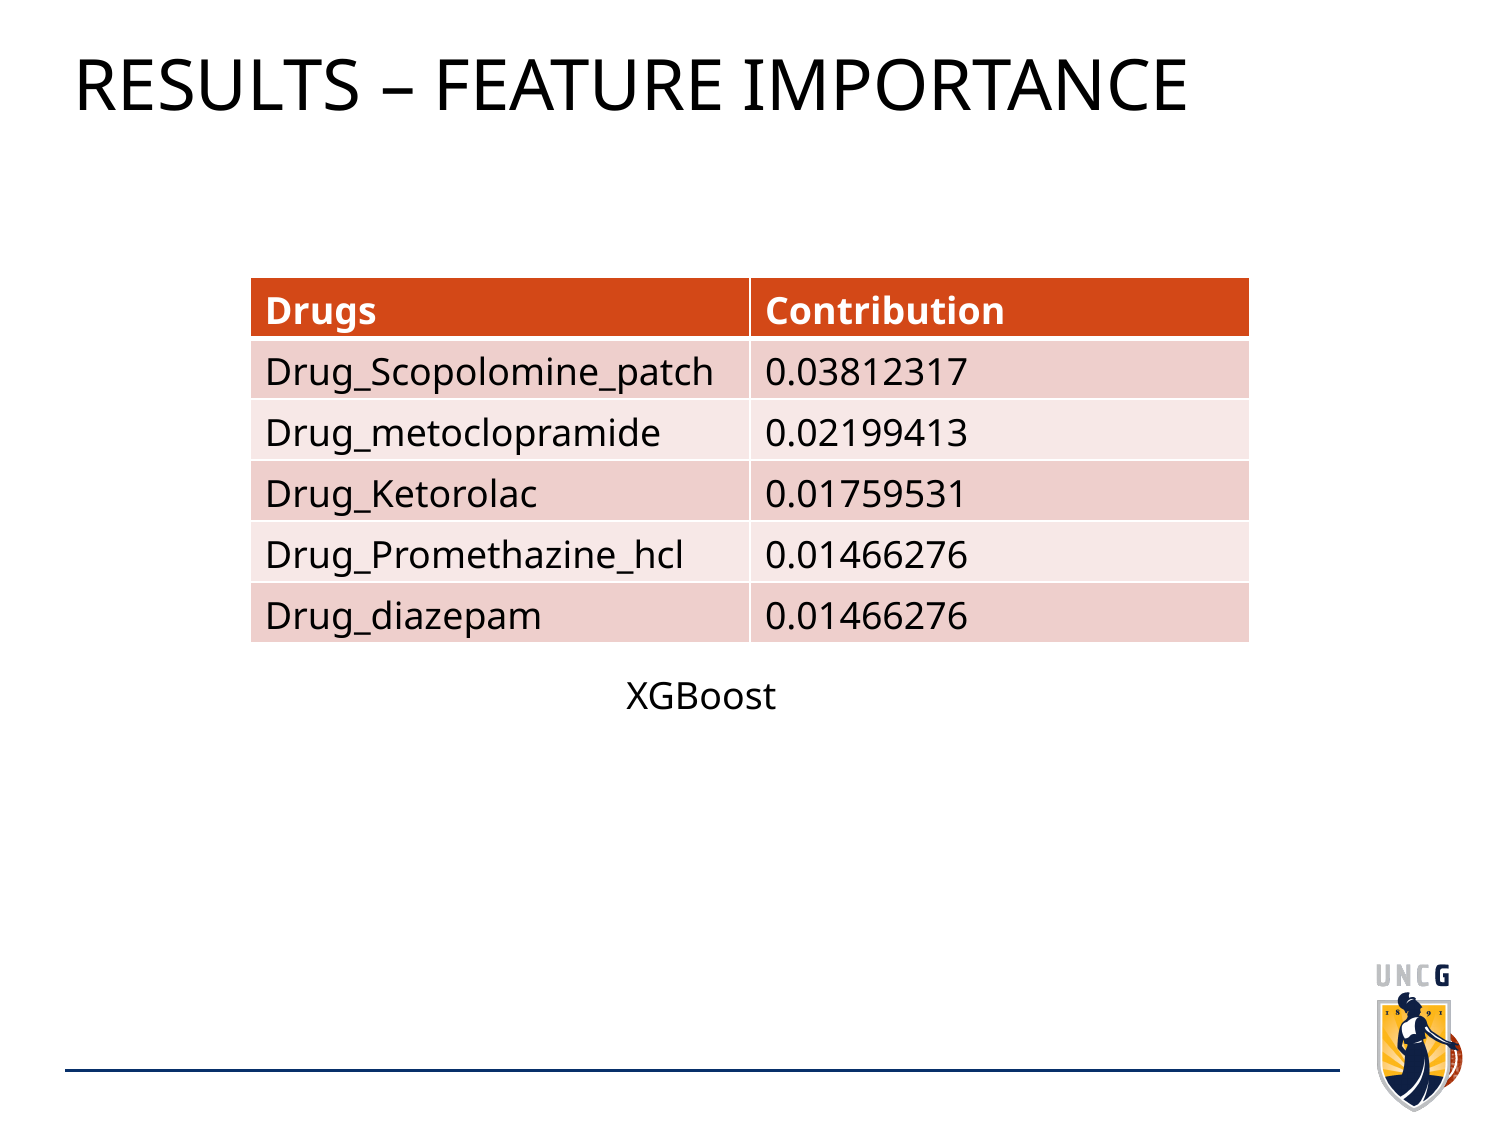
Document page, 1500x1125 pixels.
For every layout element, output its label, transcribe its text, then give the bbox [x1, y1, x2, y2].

table_cell 0.01466276 [751, 522, 1249, 581]
table_cell Drug_Ketorolac [251, 461, 749, 520]
picture [1374, 963, 1462, 1113]
table_cell 0.03812317 [751, 341, 1249, 398]
table_cell Drug_Scopolomine_patch [251, 341, 749, 398]
text_box XGBoost [611, 664, 792, 725]
table_header Contribution [751, 278, 1249, 336]
table_cell Drug_Promethazine_hcl [251, 522, 749, 581]
table_cell 0.02199413 [751, 400, 1249, 459]
table_cell 0.01759531 [751, 461, 1249, 520]
title Results – Feature Importance [58, 17, 1442, 159]
table_cell 0.01466276 [751, 583, 1249, 642]
table_cell Drug_metoclopramide [251, 400, 749, 459]
table_header Drugs [251, 278, 749, 336]
table_cell Drug_diazepam [251, 583, 749, 642]
